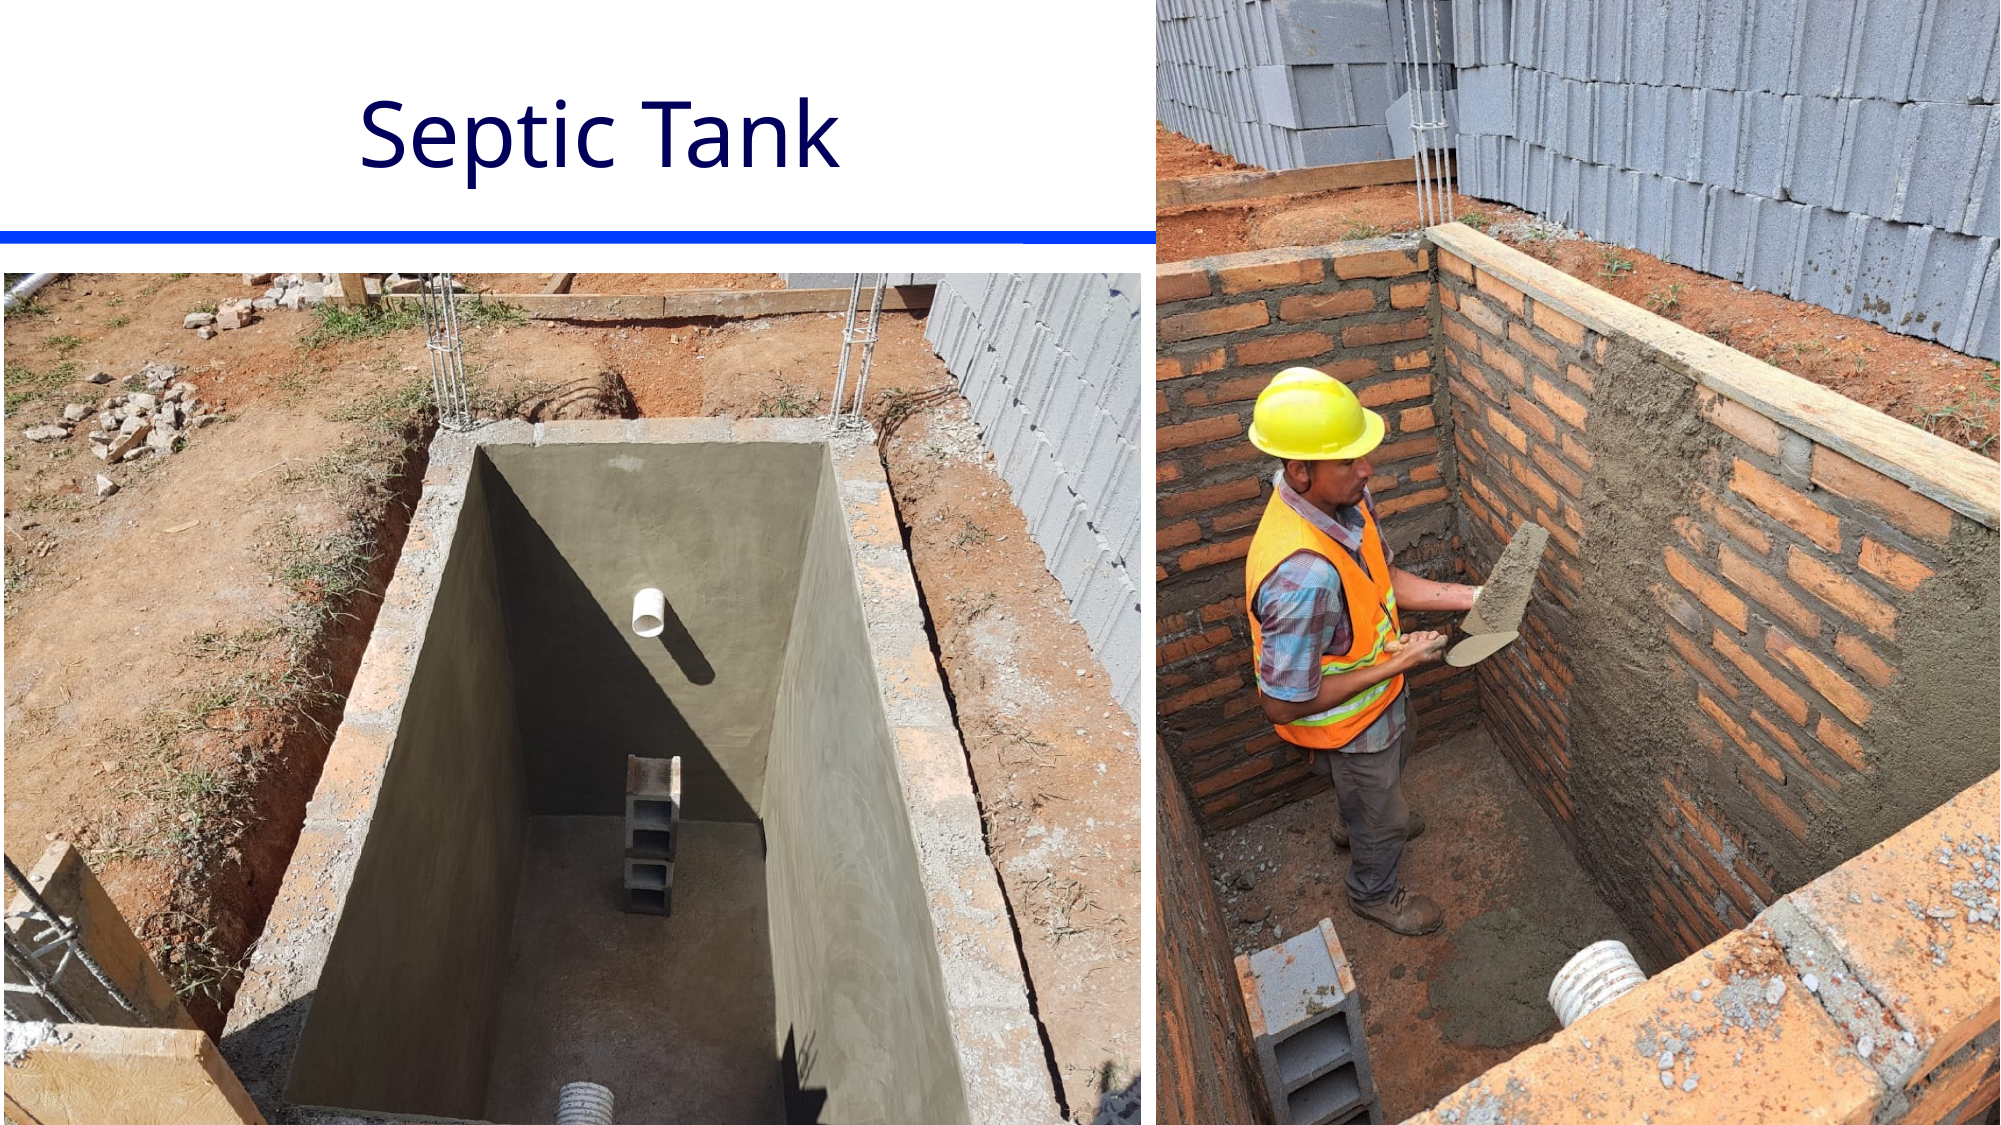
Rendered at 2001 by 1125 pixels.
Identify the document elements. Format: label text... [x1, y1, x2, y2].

picture [1156, 0, 2000, 1125]
picture [4, 272, 1141, 1125]
title Septic Tank [75, 37, 1126, 225]
